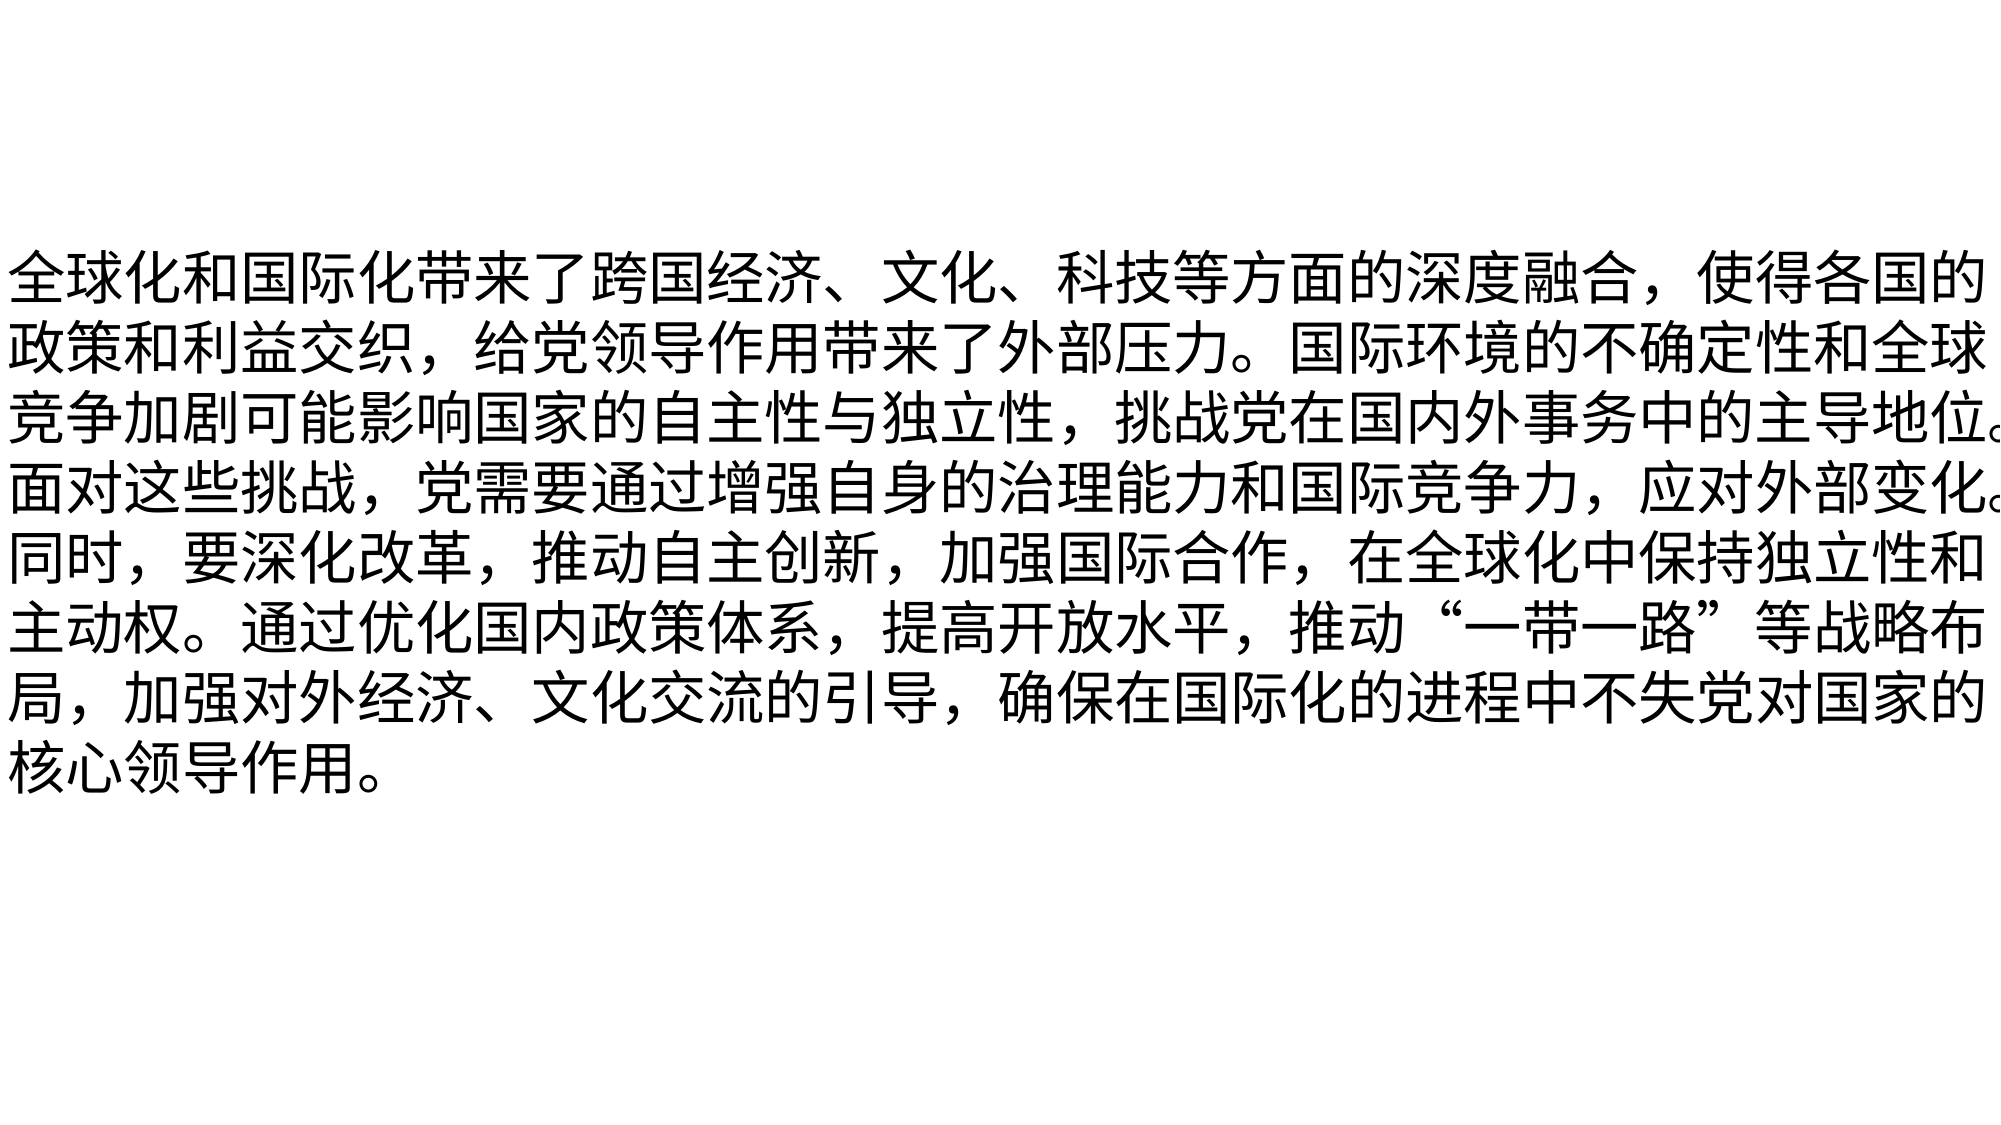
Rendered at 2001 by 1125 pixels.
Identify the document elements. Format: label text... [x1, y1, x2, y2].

text_box 全球化和国际化带来了跨国经济、文化、科技等方面的深度融合，使得各国的政策和利益交织，给党领导作用带来了外部压力。国际环境的不确定性和全球竞争加剧可能影响国家的自主性与独立性，挑战党在国内外事务中的主导地位。面对这些挑战，党需要通过增强自身的治理能力和国际竞争力，应对外部变化。同时，要深化改革，推动自主创新，加强国际合作，在全球化中保持独立性和主动权。通过优化国内政策体系，提高开放水平，推动“一带一路”等战略布局，加强对外经济、文化交流的引导，确保在国际化的进程中不失党对国家的核心领导作用。 [0, 233, 2000, 809]
